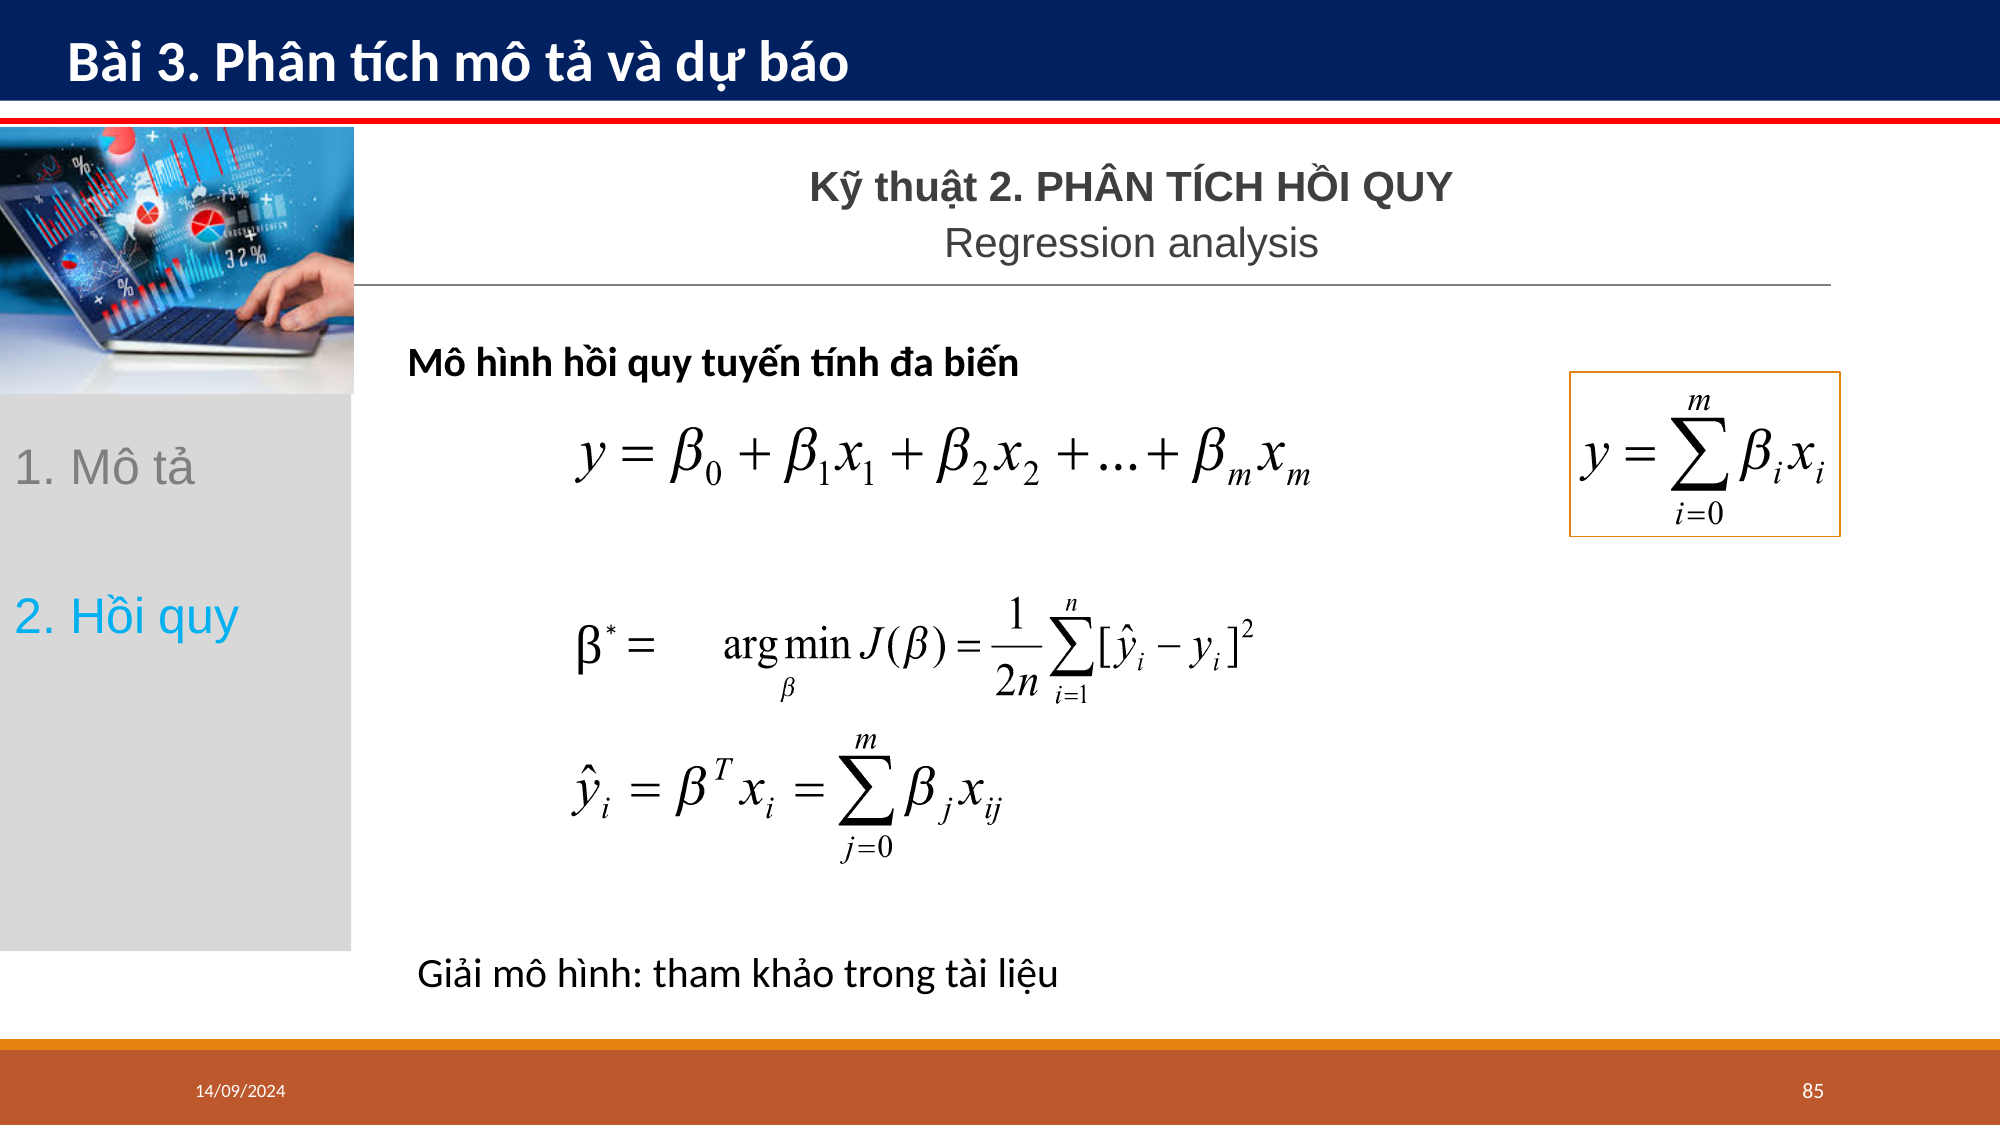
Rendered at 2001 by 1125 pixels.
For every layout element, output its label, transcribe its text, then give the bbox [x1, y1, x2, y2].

text_box β* = [381, 602, 712, 691]
slide_number ‹#› [1624, 1059, 1840, 1120]
picture [565, 408, 1324, 500]
text_box Giải mô hình: tham khảo trong tài liệu [402, 938, 1903, 1004]
picture [0, 127, 354, 394]
text_box Kỹ thuật 2. PHÂN TÍCH HỒI QUY Regression analysis [559, 146, 1704, 274]
text_box 1. Mô tả 2. Hồi quy [0, 400, 352, 952]
text_box Bài 3. Phân tích mô tả và dự báo [0, 0, 2000, 101]
picture [562, 580, 1269, 873]
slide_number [180, 1059, 586, 1120]
picture [1570, 372, 1840, 536]
text_box Mô hình hồi quy tuyến tính đa biến [392, 327, 1893, 393]
